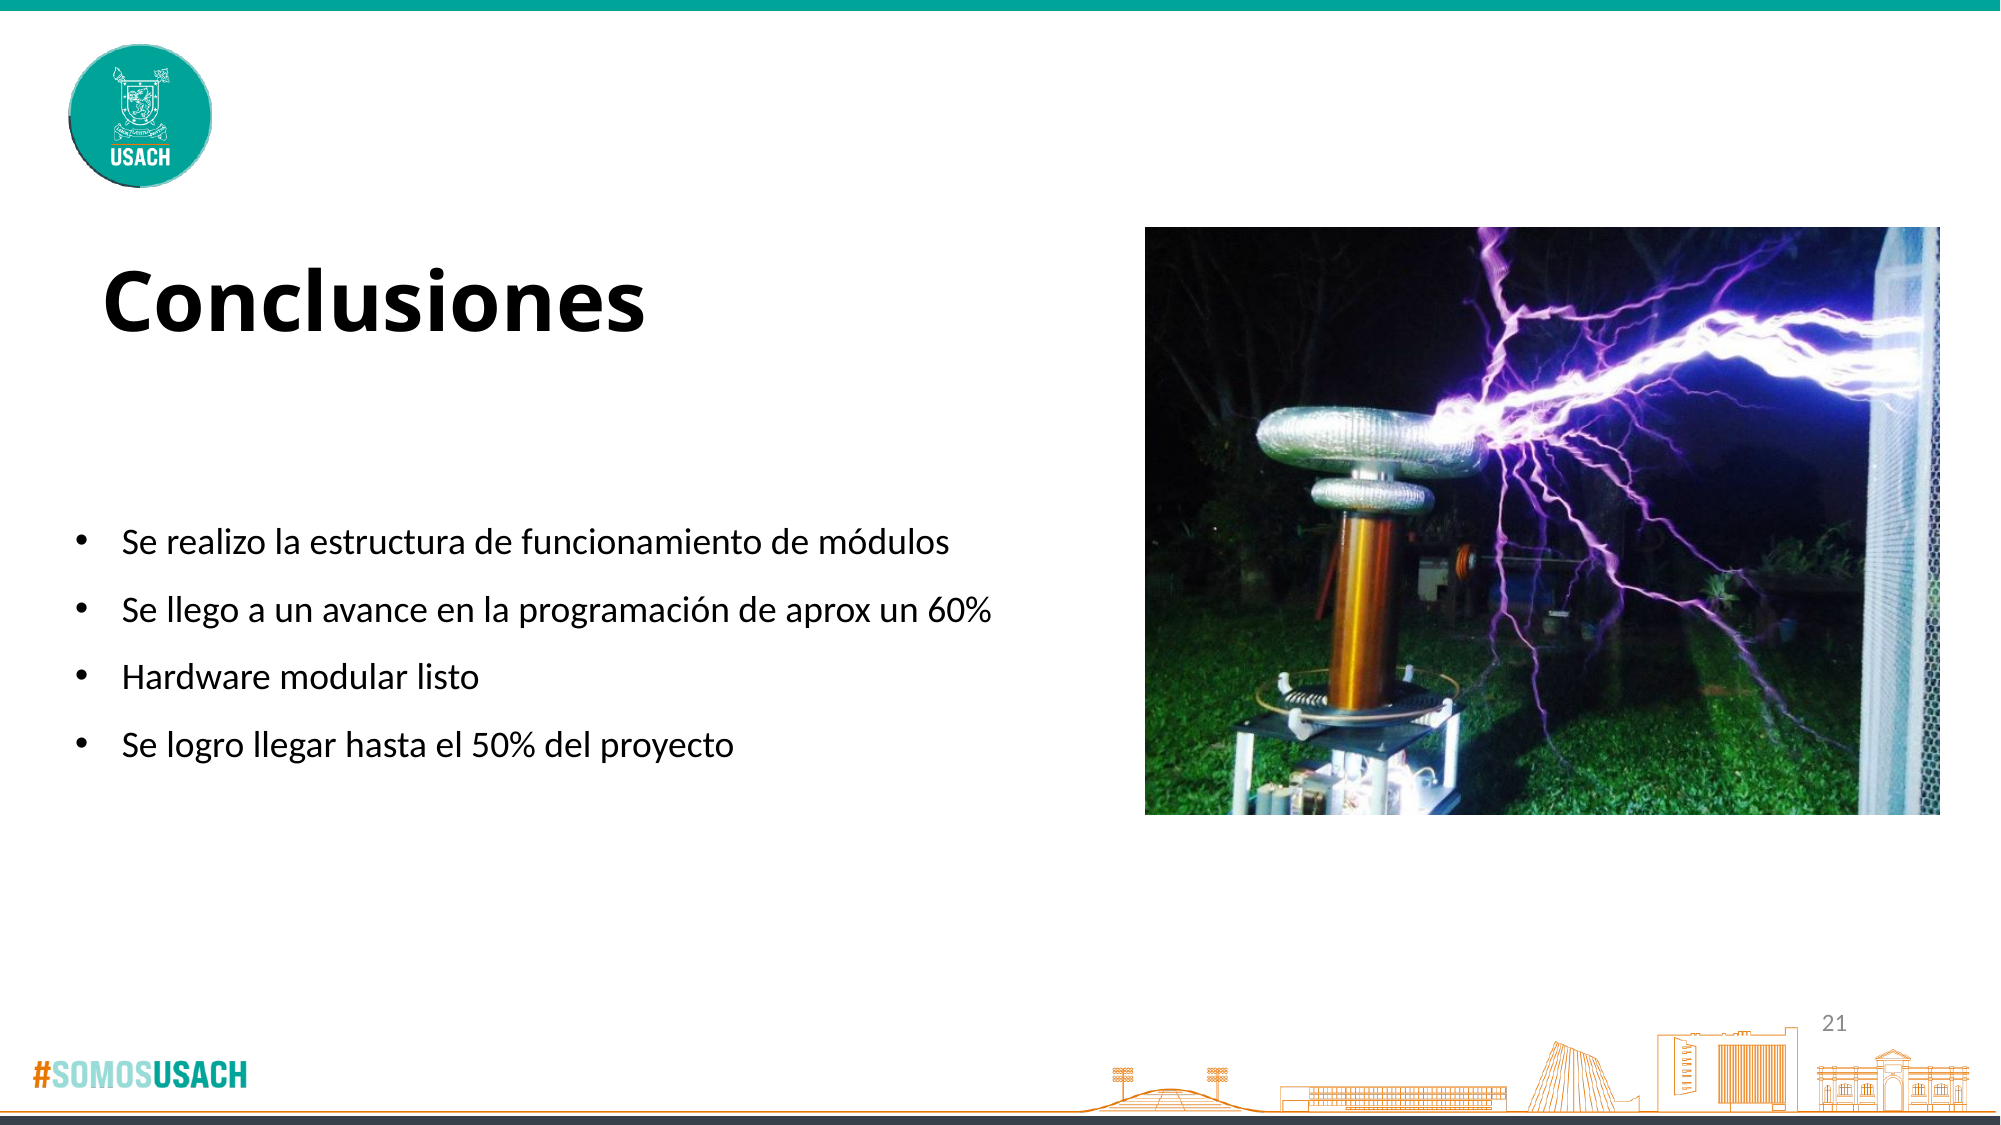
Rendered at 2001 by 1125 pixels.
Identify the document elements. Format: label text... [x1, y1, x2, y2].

text_box Se realizo la estructura de funcionamiento de módulos Se llego a un avance en la programación de aprox un 60% Hardware modular listo Se logro llegar hasta el 50% del proyecto [60, 487, 1029, 773]
slide_number 21 [1412, 991, 1863, 1052]
title Conclusiones [86, 183, 1812, 358]
picture [1145, 227, 1940, 815]
